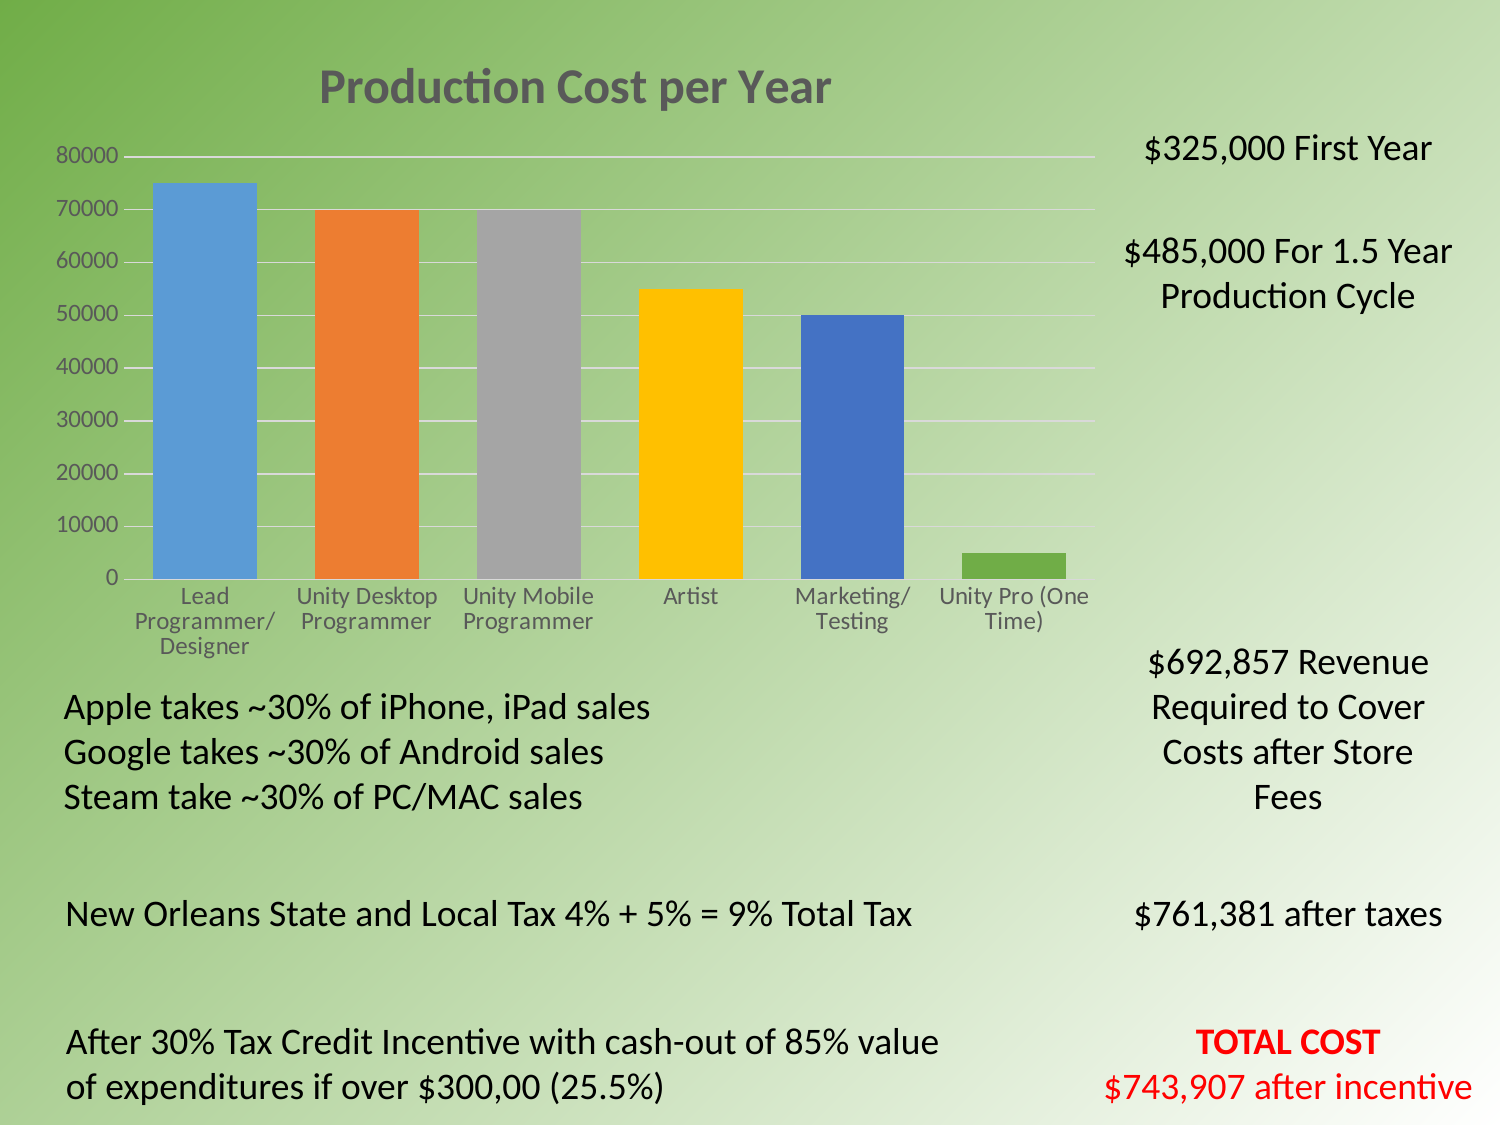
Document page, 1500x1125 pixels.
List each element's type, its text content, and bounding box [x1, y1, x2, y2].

text_box $761,381 after taxes [1118, 881, 1458, 941]
text_box After 30% Tax Credit Incentive with cash-out of 85% value of expenditures if over $300,00 (25.5%) [51, 1009, 964, 1114]
text_box $485,000 For 1.5 Year Production Cycle [1117, 218, 1468, 324]
text_box TOTAL COST $743,907 after incentive [1088, 1009, 1488, 1114]
text_box Apple takes ~30% of iPhone, iPad sales Google takes ~30% of Android sales Steam take ~30% of PC/MAC sales [48, 674, 667, 825]
text_box New Orleans State and Local Tax 4% + 5% = 9% Total Tax [50, 881, 929, 941]
text_box $325,000 First Year [1128, 115, 1448, 176]
chart [34, 30, 1117, 674]
text_box $692,857 Revenue Required to Cover Costs after Store Fees [1122, 629, 1454, 825]
